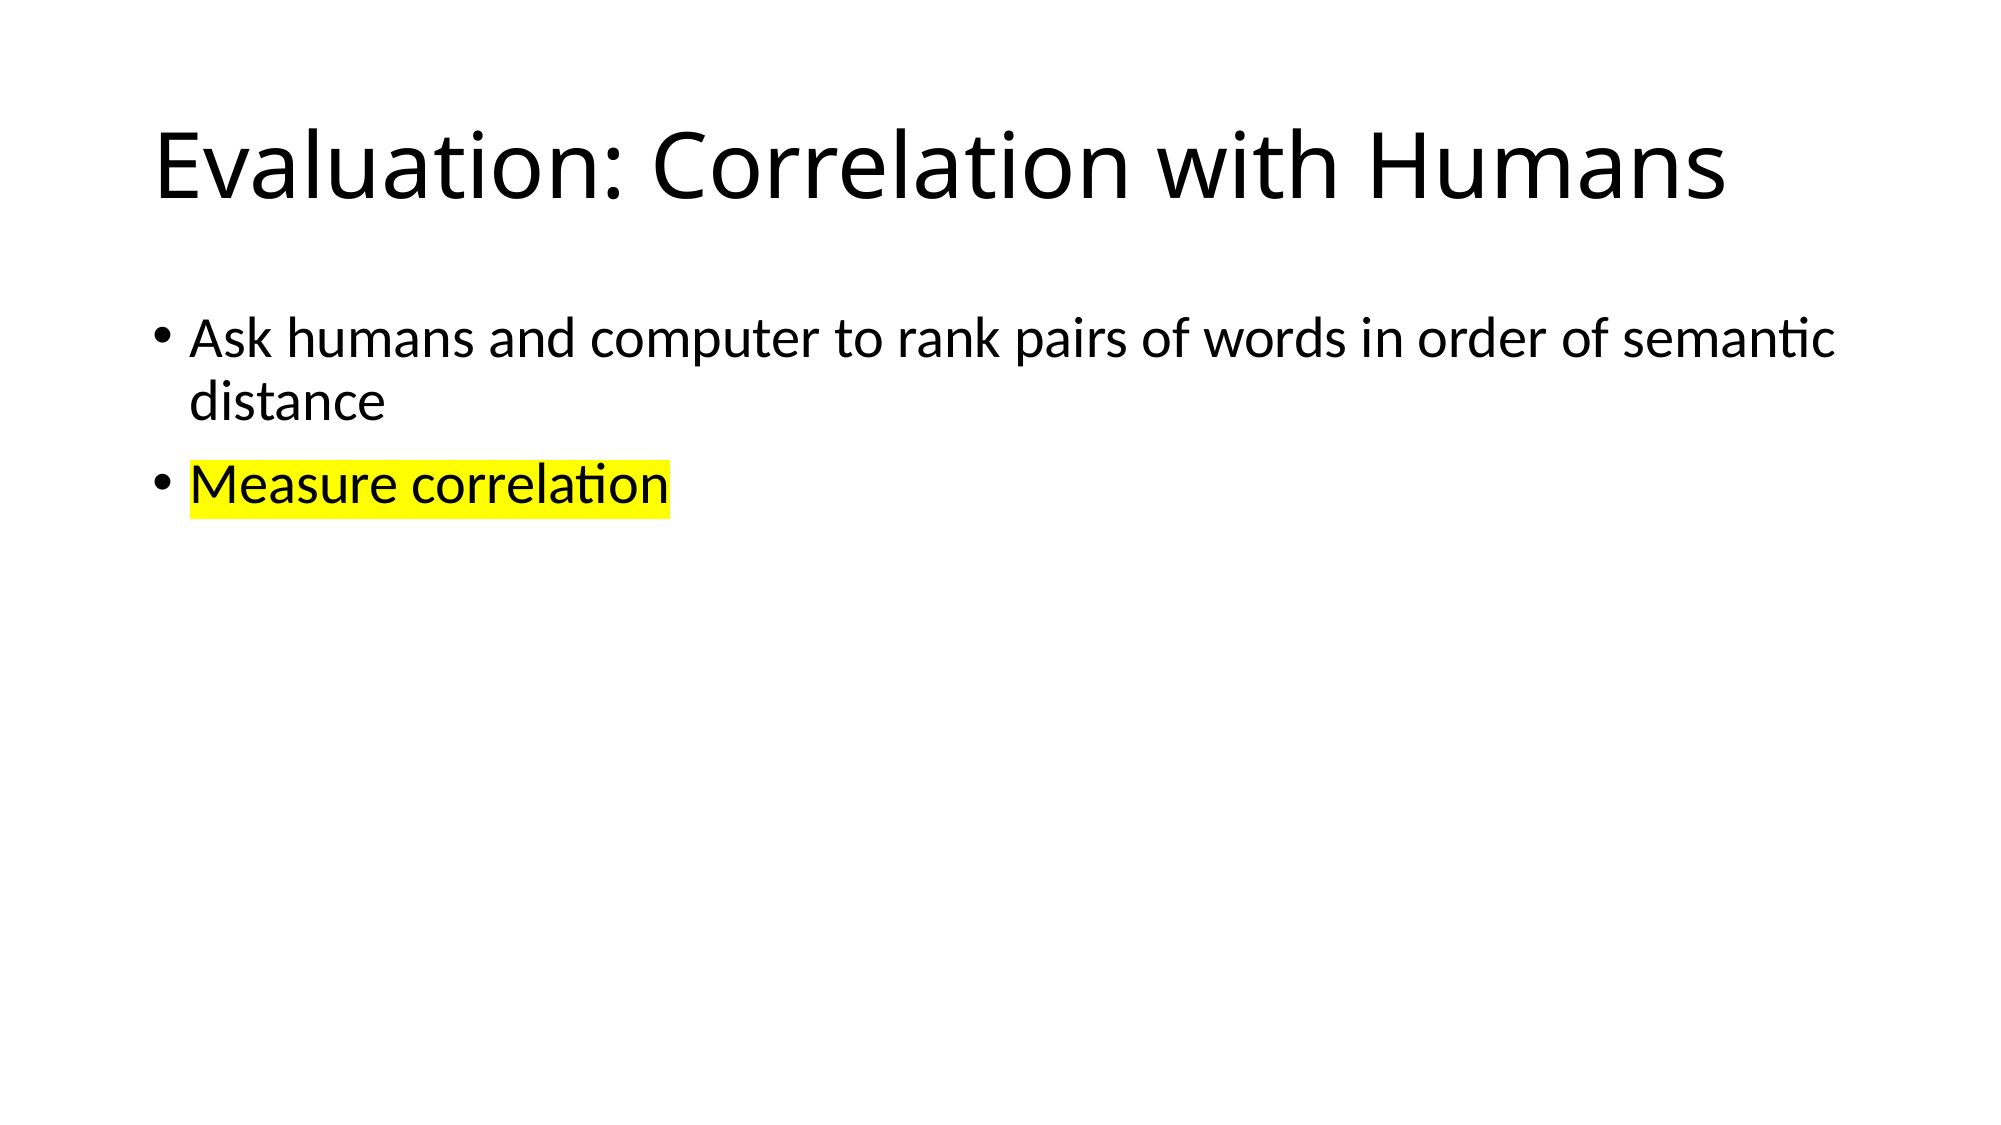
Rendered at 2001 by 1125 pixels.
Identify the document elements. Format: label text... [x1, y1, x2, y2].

title Evaluation: Correlation with Humans [137, 59, 1863, 278]
list Ask humans and computer to rank pairs of words in order of semantic distance Measure correlation [137, 299, 1863, 1014]
